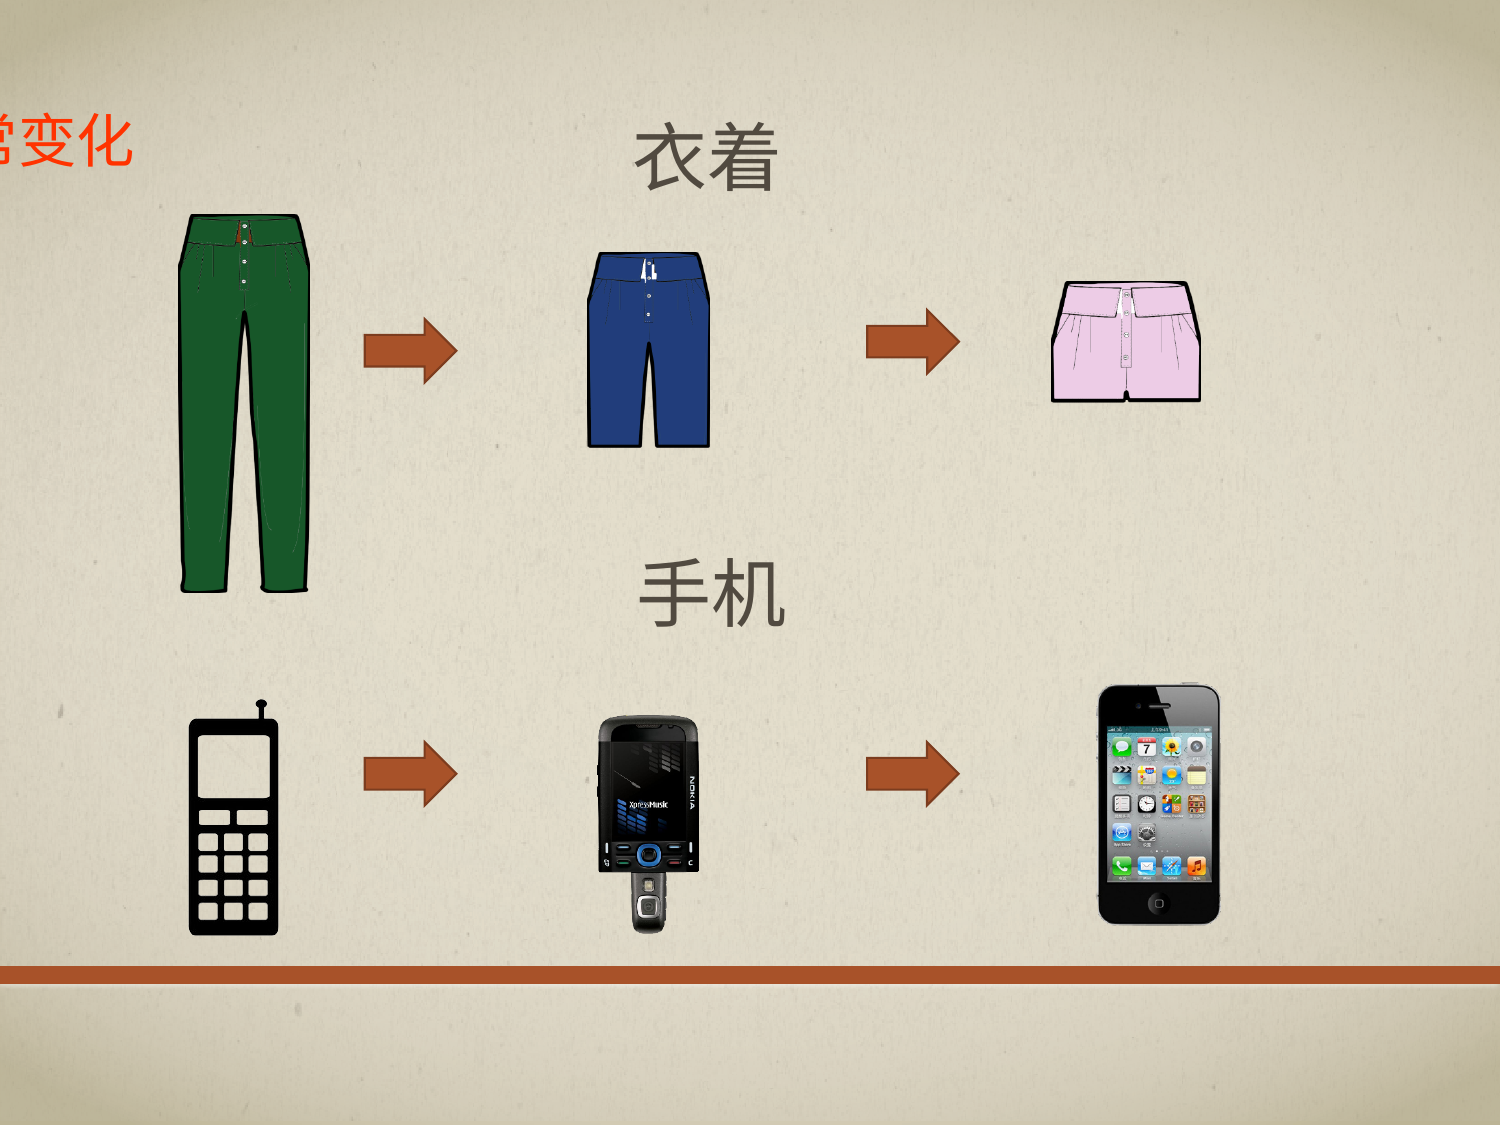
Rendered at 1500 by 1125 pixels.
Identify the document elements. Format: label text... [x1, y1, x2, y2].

text_box 手机 [621, 539, 802, 644]
text_box [363, 316, 458, 385]
text_box [866, 739, 961, 808]
text_box 日常变化 [0, 96, 150, 182]
picture [0, 0, 1500, 966]
text_box 衣着 [617, 102, 798, 208]
text_box [363, 739, 458, 808]
text_box [866, 307, 961, 376]
picture [0, 984, 1500, 1125]
